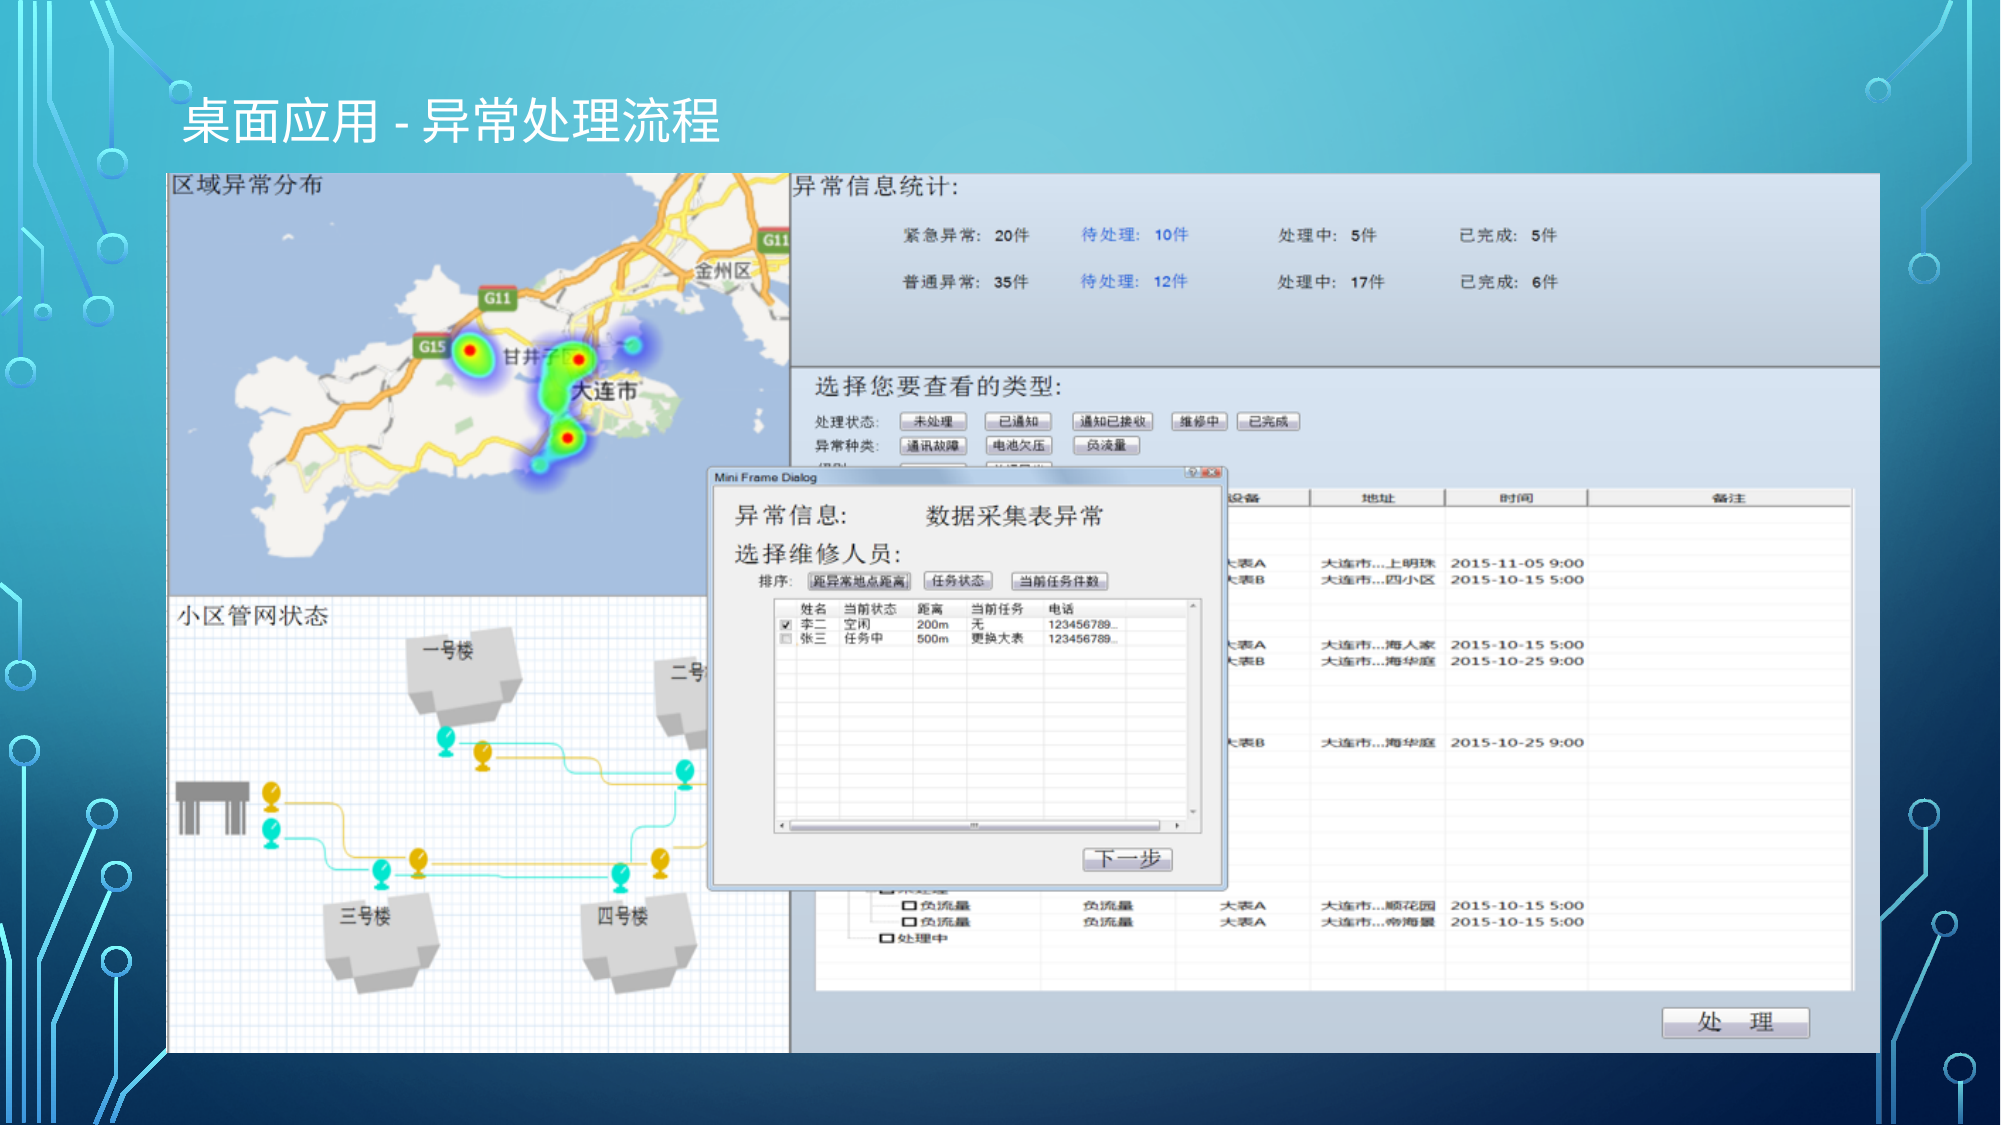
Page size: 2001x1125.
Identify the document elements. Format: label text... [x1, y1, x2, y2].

picture [166, 173, 1880, 1053]
list 桌面应用-异常处理流程 [166, 70, 1741, 173]
